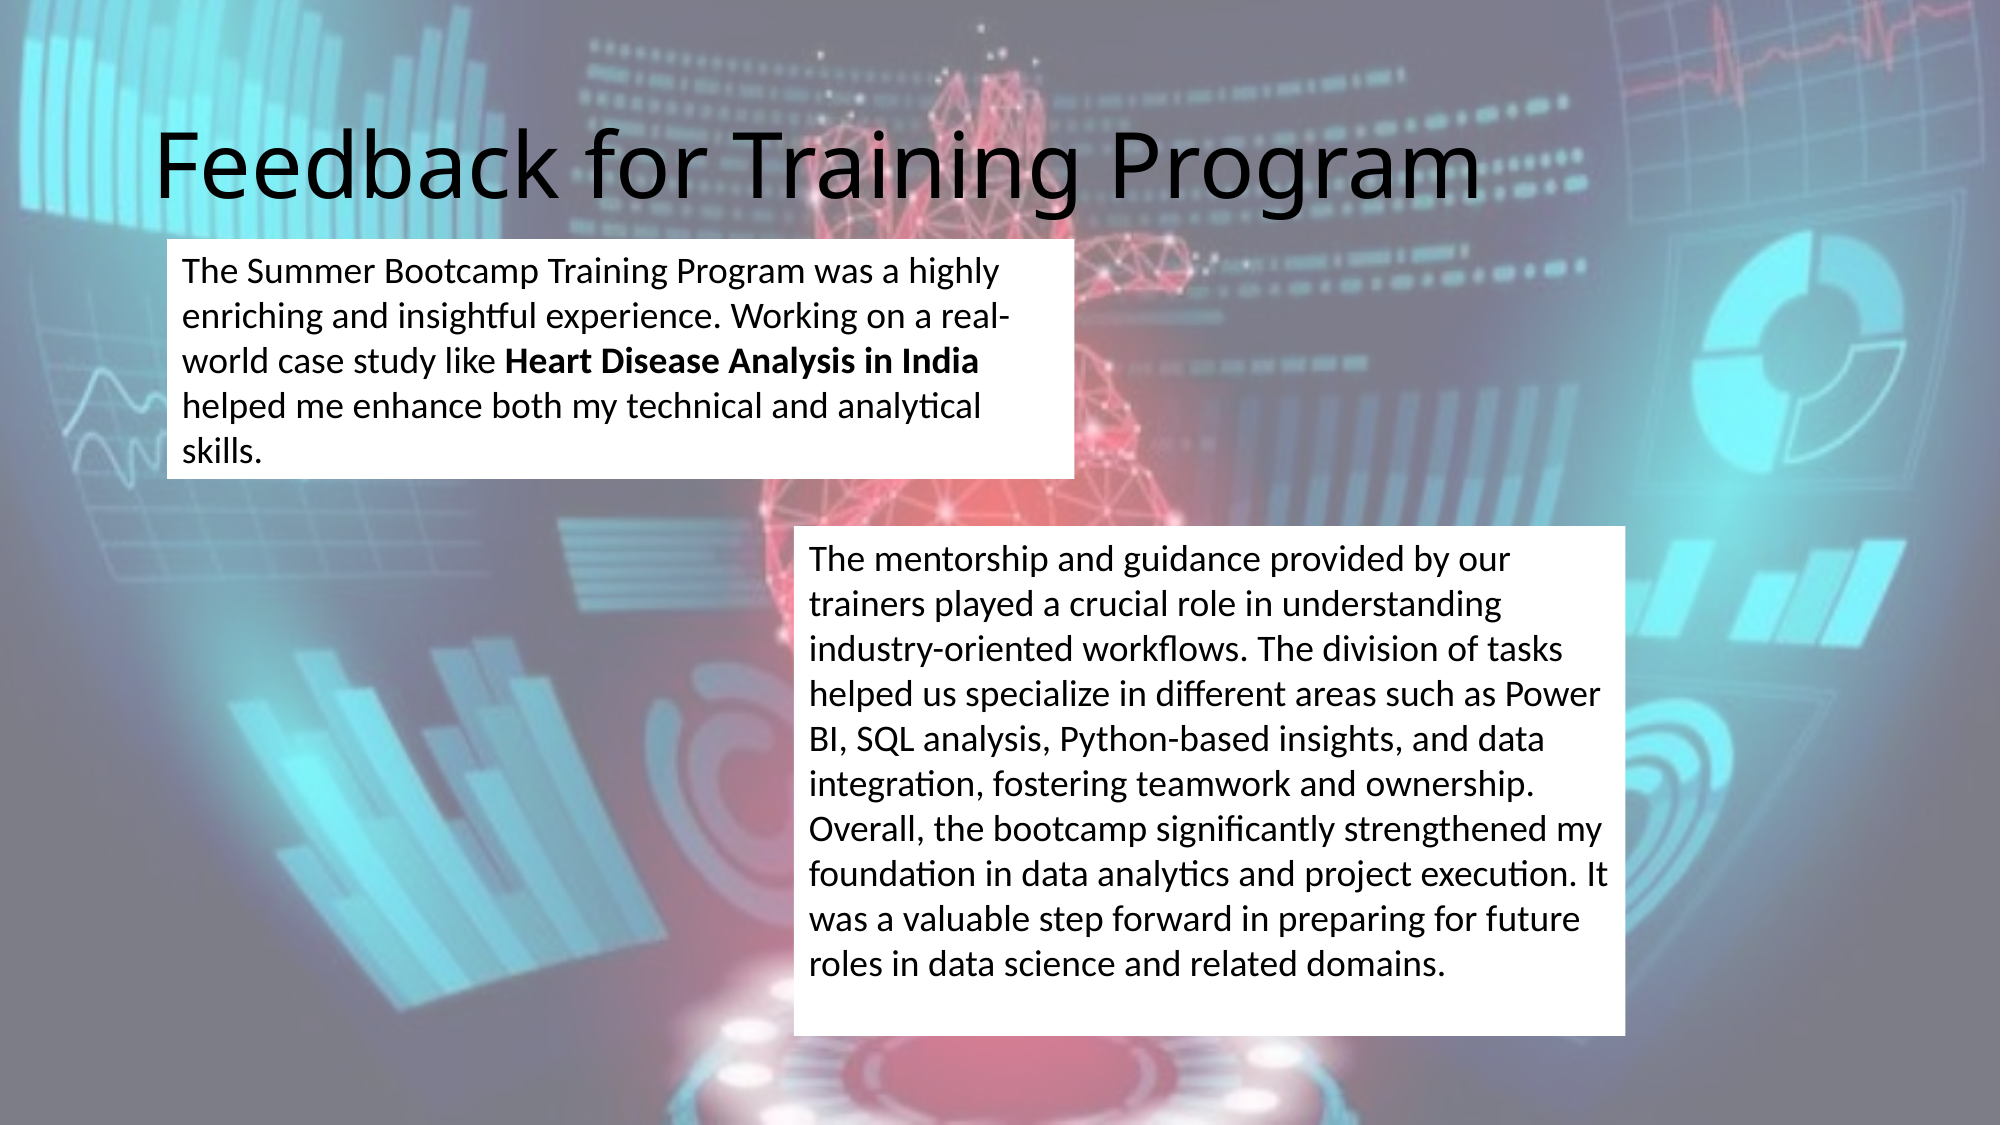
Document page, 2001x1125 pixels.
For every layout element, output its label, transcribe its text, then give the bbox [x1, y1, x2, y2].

text_box The Summer Bootcamp Training Program was a highly enriching and insightful experience. Working on a real-world case study like Heart Disease Analysis in India helped me enhance both my technical and analytical skills. [167, 239, 1075, 479]
text_box The mentorship and guidance provided by our trainers played a crucial role in understanding industry-oriented workflows. The division of tasks helped us specialize in different areas such as Power BI, SQL analysis, Python-based insights, and data integration, fostering teamwork and ownership. Overall, the bootcamp significantly strengthened my foundation in data analytics and project execution. It was a valuable step forward in preparing for future roles in data science and related domains. [793, 526, 1626, 1036]
title Feedback for Training Program [137, 59, 1863, 278]
